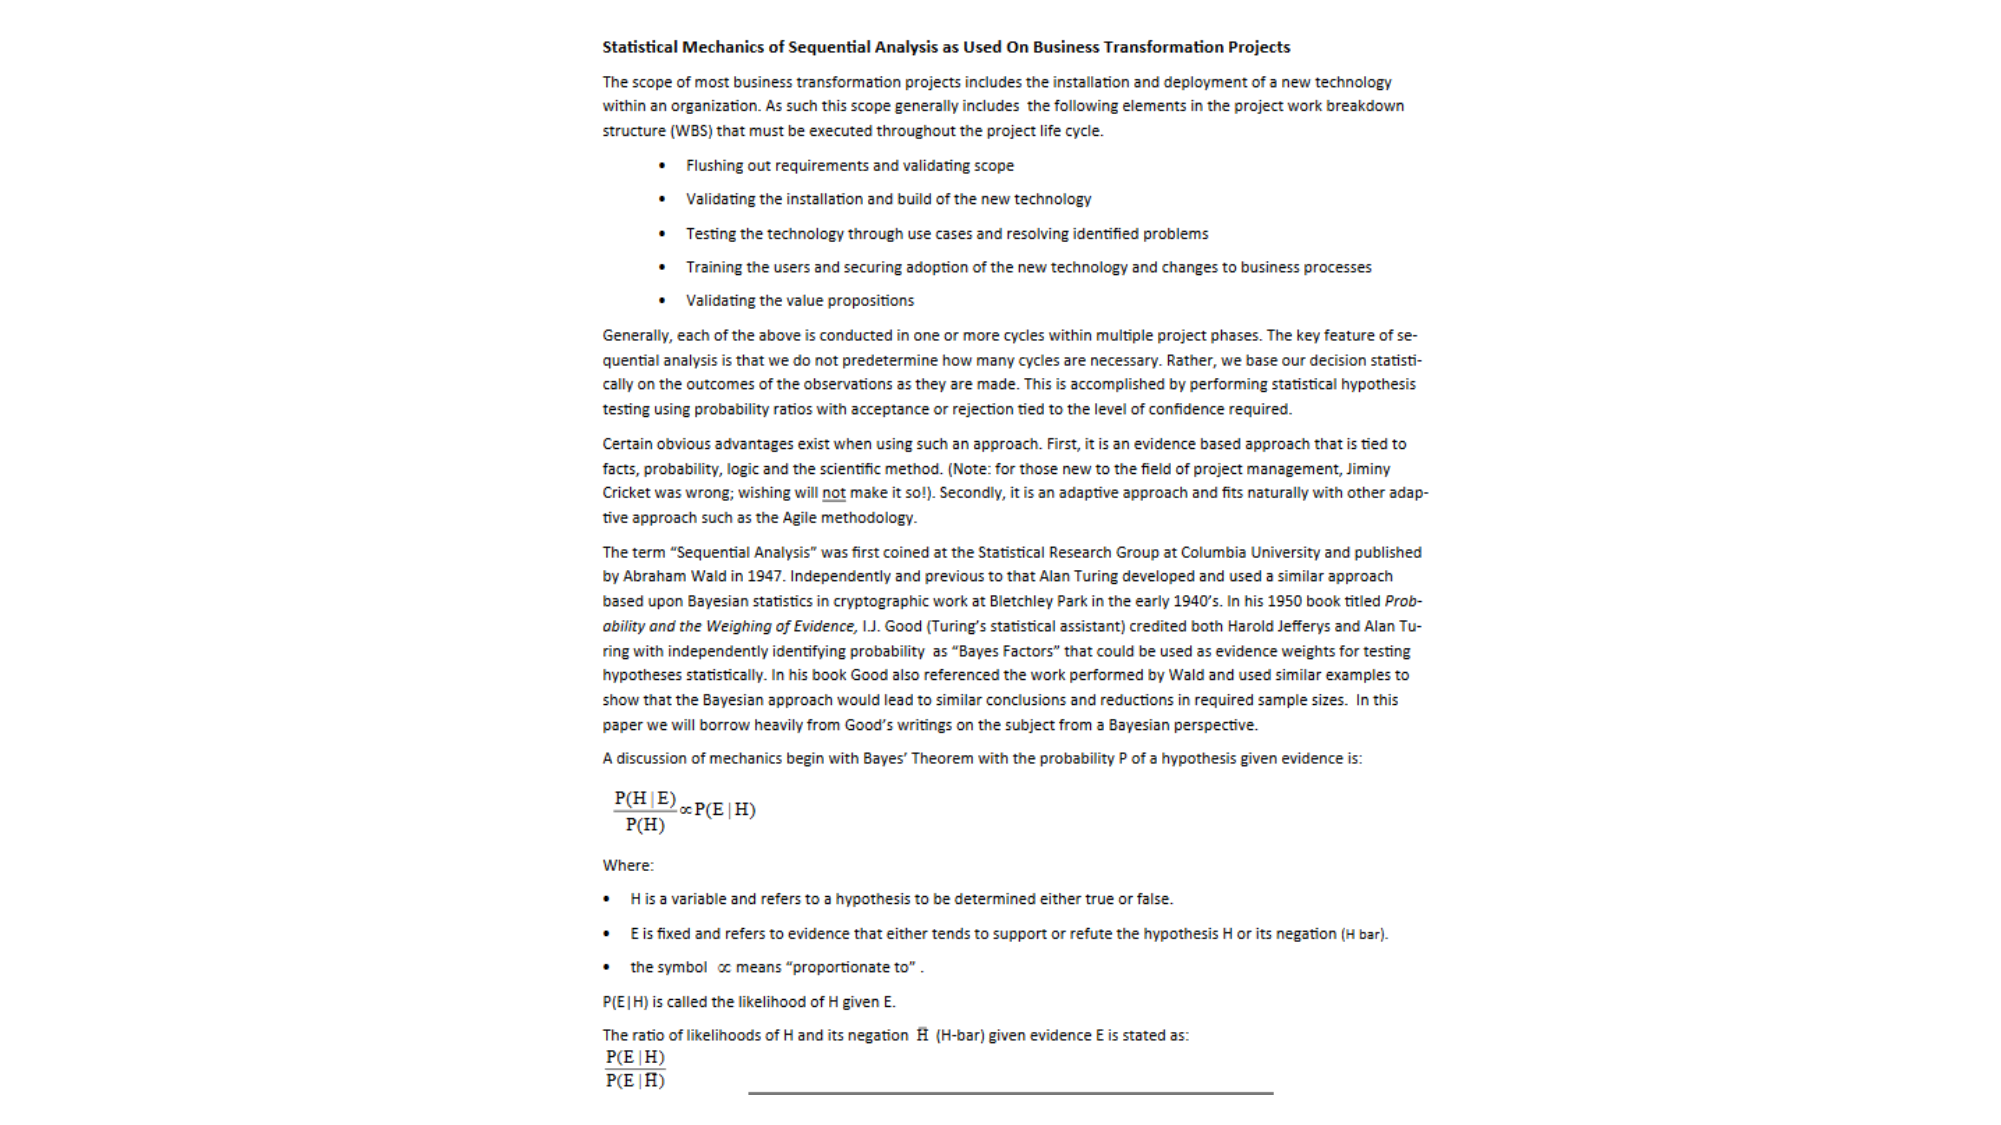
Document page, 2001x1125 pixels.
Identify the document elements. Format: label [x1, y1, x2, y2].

picture [566, 18, 1444, 1095]
